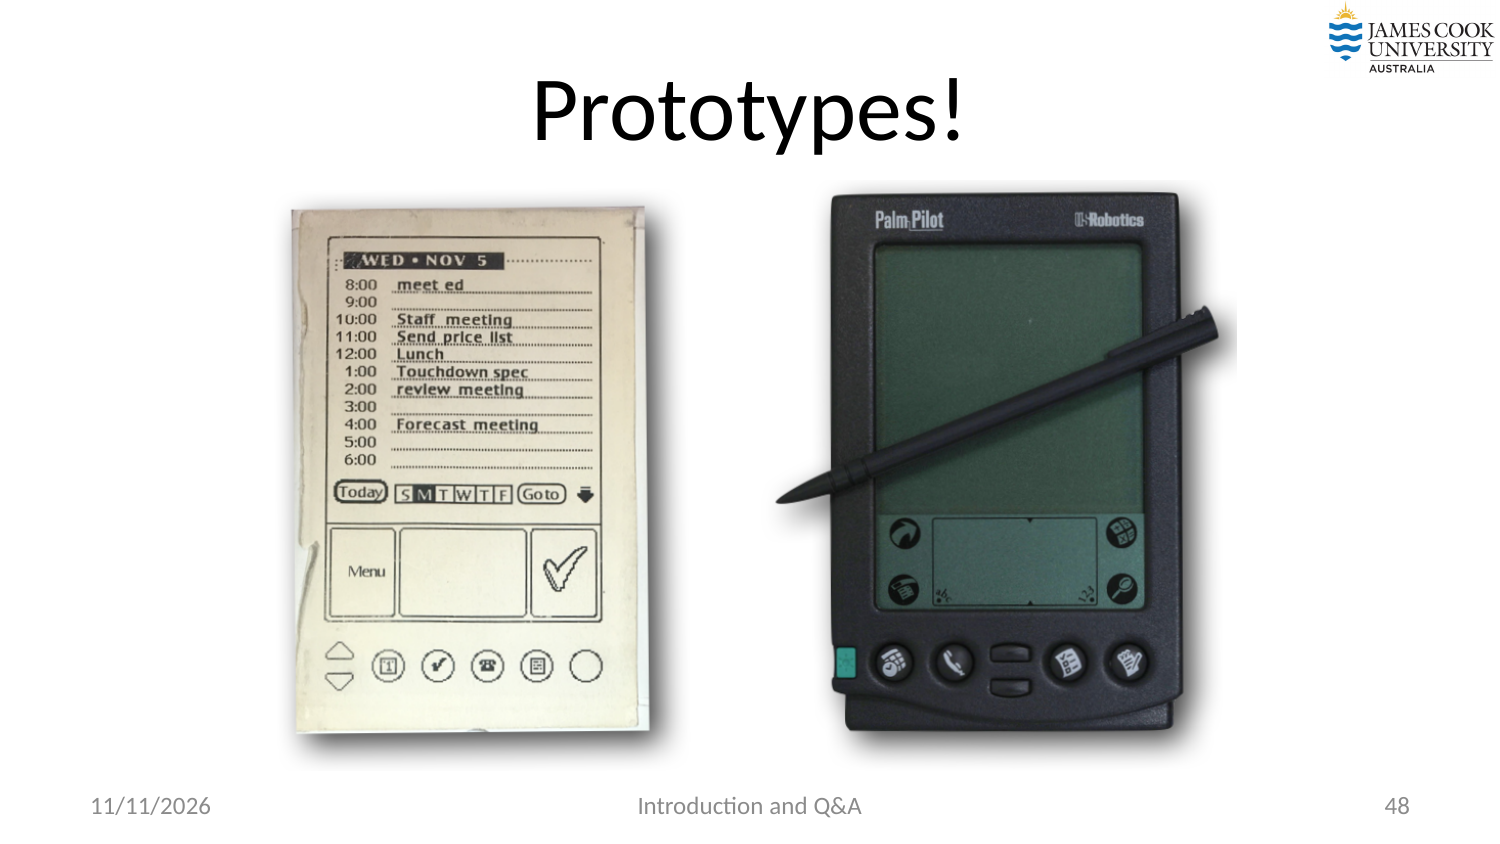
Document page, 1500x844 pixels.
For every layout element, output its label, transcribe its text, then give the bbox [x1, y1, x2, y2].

picture [1324, 0, 1496, 78]
slide_number 48 [1074, 782, 1425, 827]
footer Introduction and Q&A [512, 782, 988, 827]
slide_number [75, 782, 425, 827]
picture [263, 179, 1237, 771]
title Prototypes! [75, 33, 1425, 175]
